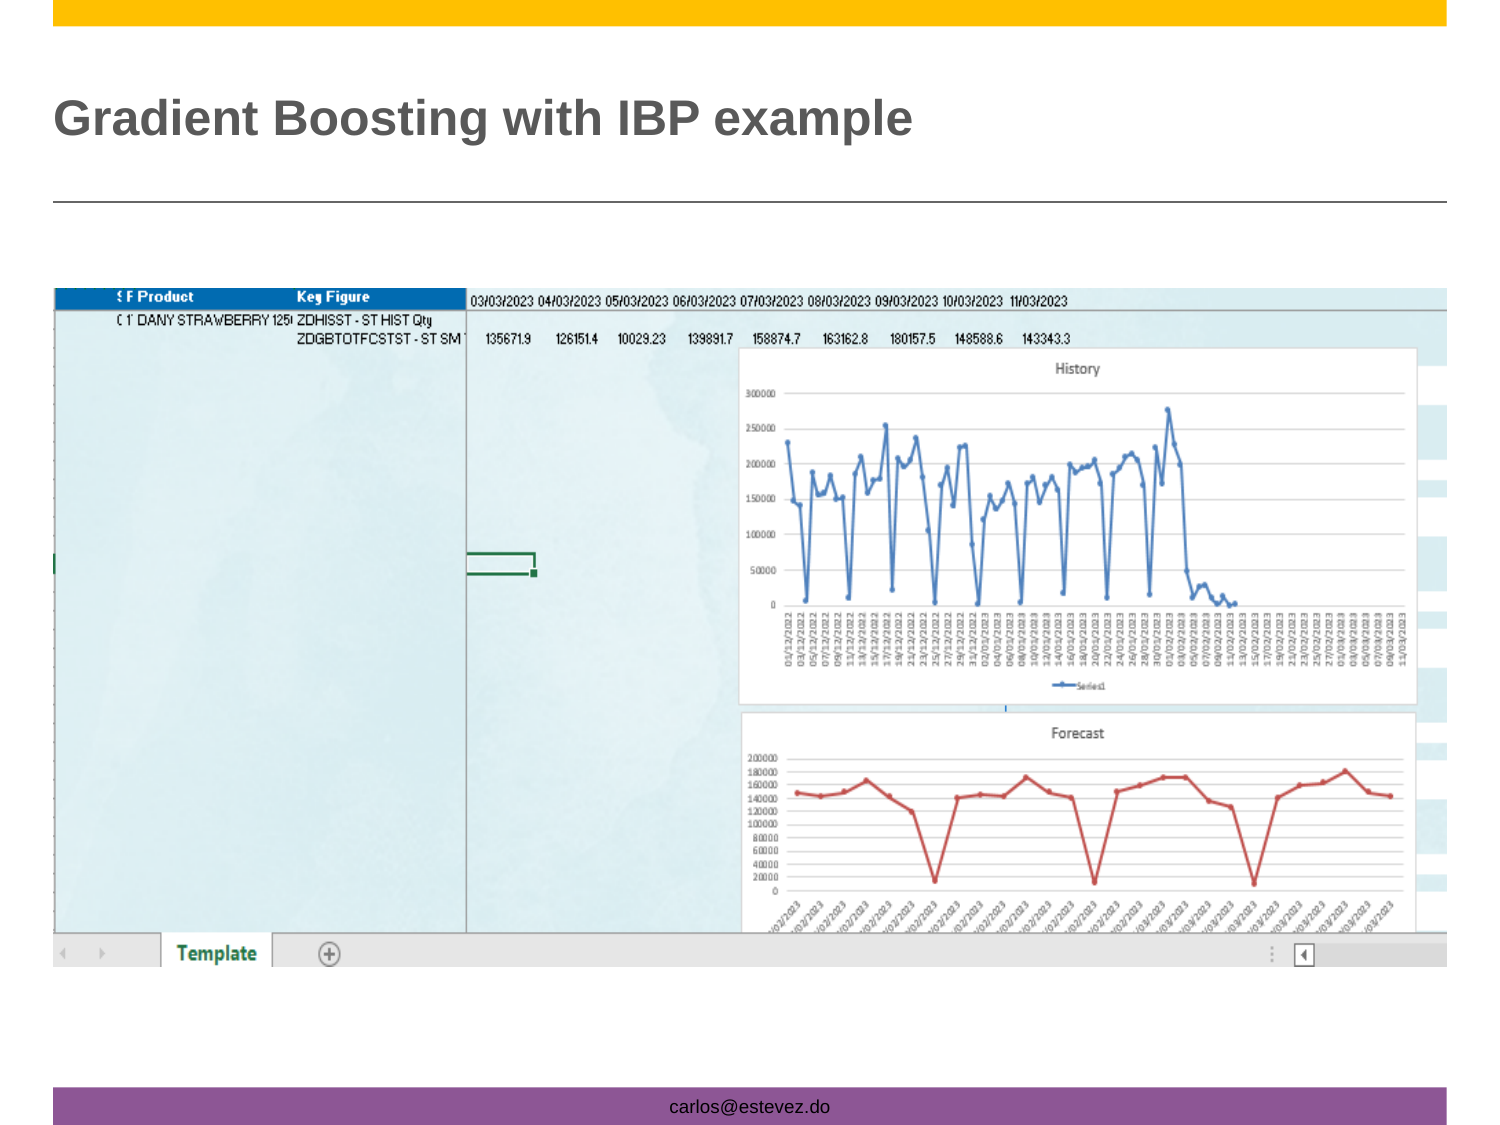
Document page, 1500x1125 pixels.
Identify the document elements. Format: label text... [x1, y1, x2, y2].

picture [52, 287, 1448, 967]
title Gradient Boosting with IBP example [53, 53, 1447, 178]
